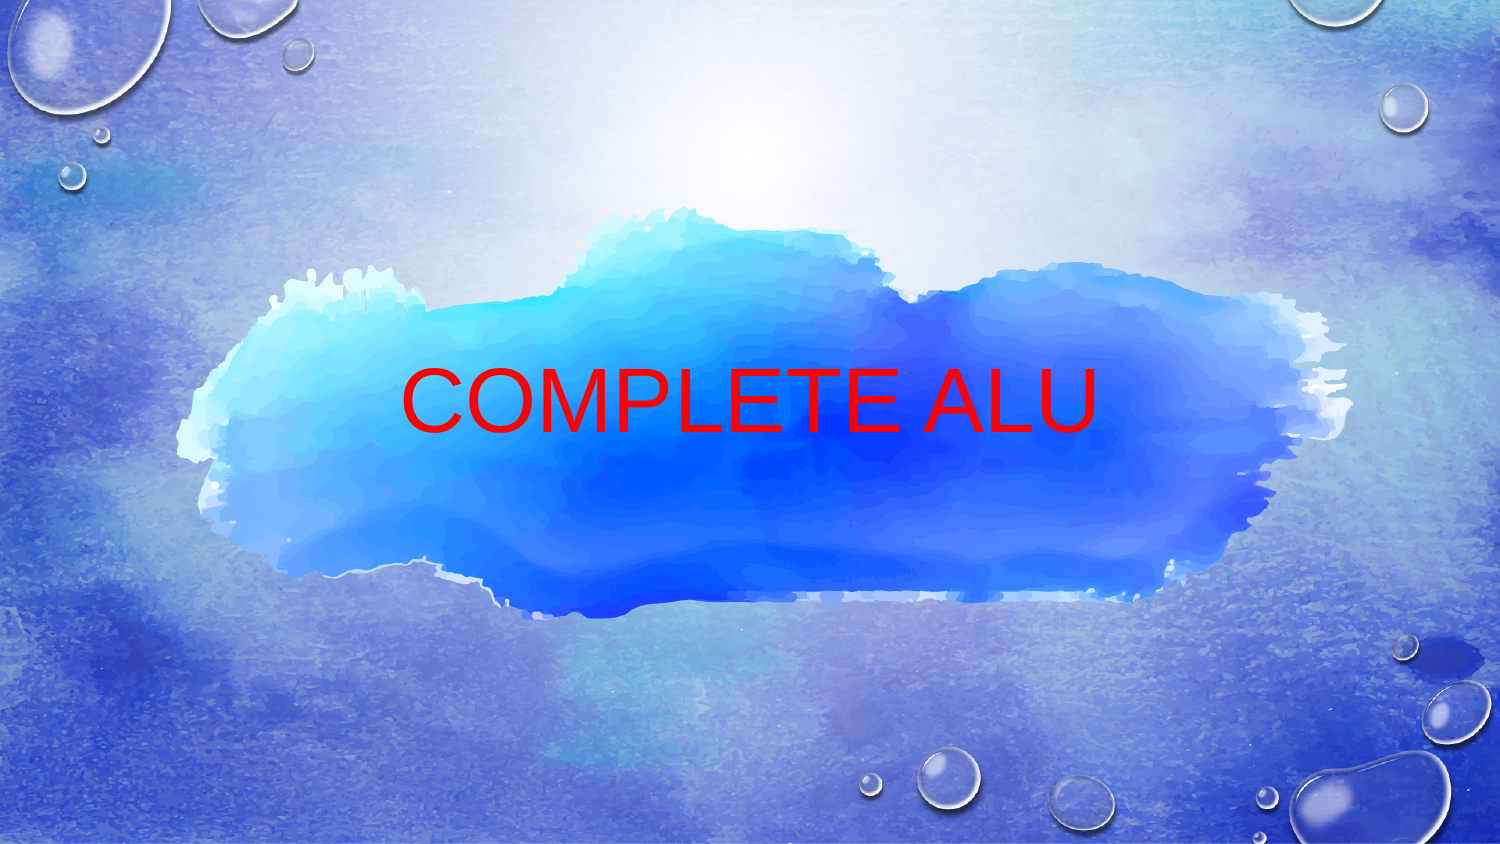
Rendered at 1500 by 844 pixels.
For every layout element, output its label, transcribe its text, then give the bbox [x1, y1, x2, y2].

title COMPLETE ALU [114, 32, 1388, 773]
picture [0, 0, 1500, 844]
